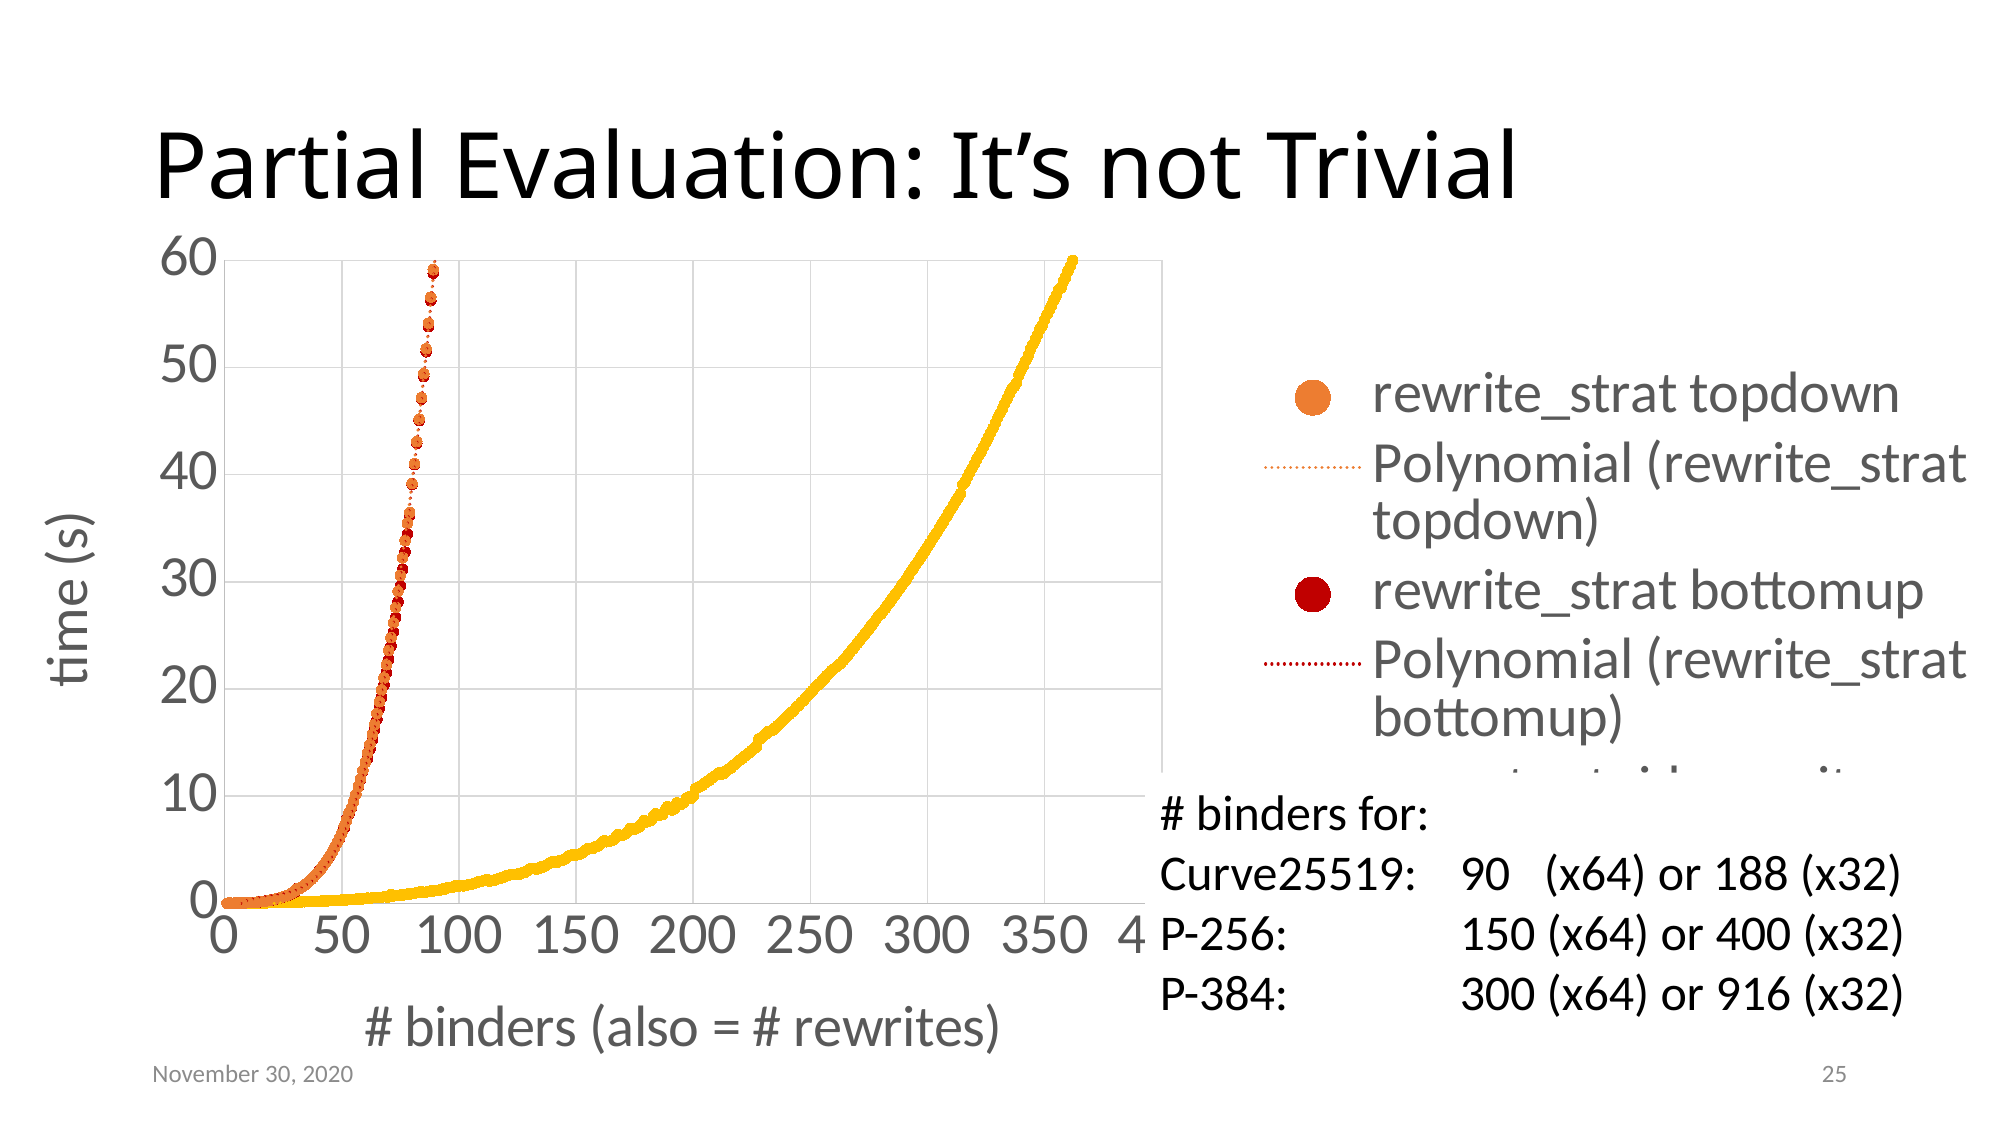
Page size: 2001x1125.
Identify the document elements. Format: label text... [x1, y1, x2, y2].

title Partial Evaluation: It’s not Trivial [137, 59, 1863, 213]
chart [0, 213, 2000, 1103]
